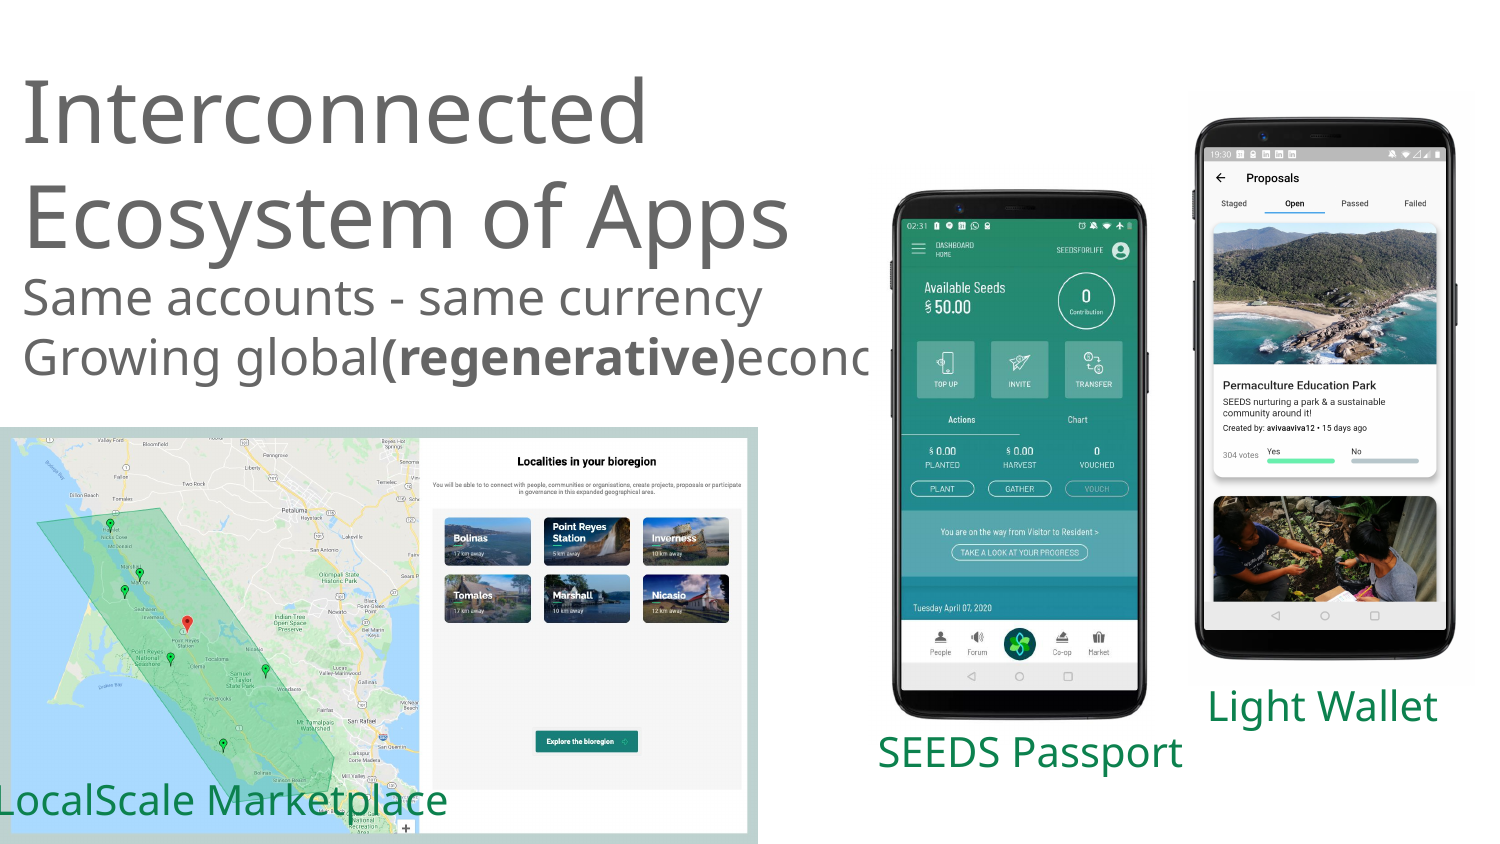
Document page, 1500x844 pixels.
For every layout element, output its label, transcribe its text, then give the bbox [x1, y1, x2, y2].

text_box SEEDS Passport [784, 711, 1076, 844]
picture [868, 164, 1155, 745]
picture [0, 426, 758, 844]
picture [1188, 91, 1475, 686]
text_box Light Wallet [1076, 664, 1500, 844]
text_box Interconnected Ecosystem of Apps Same accounts - same currency Growing global(regenerative)economy! [7, 40, 1392, 160]
